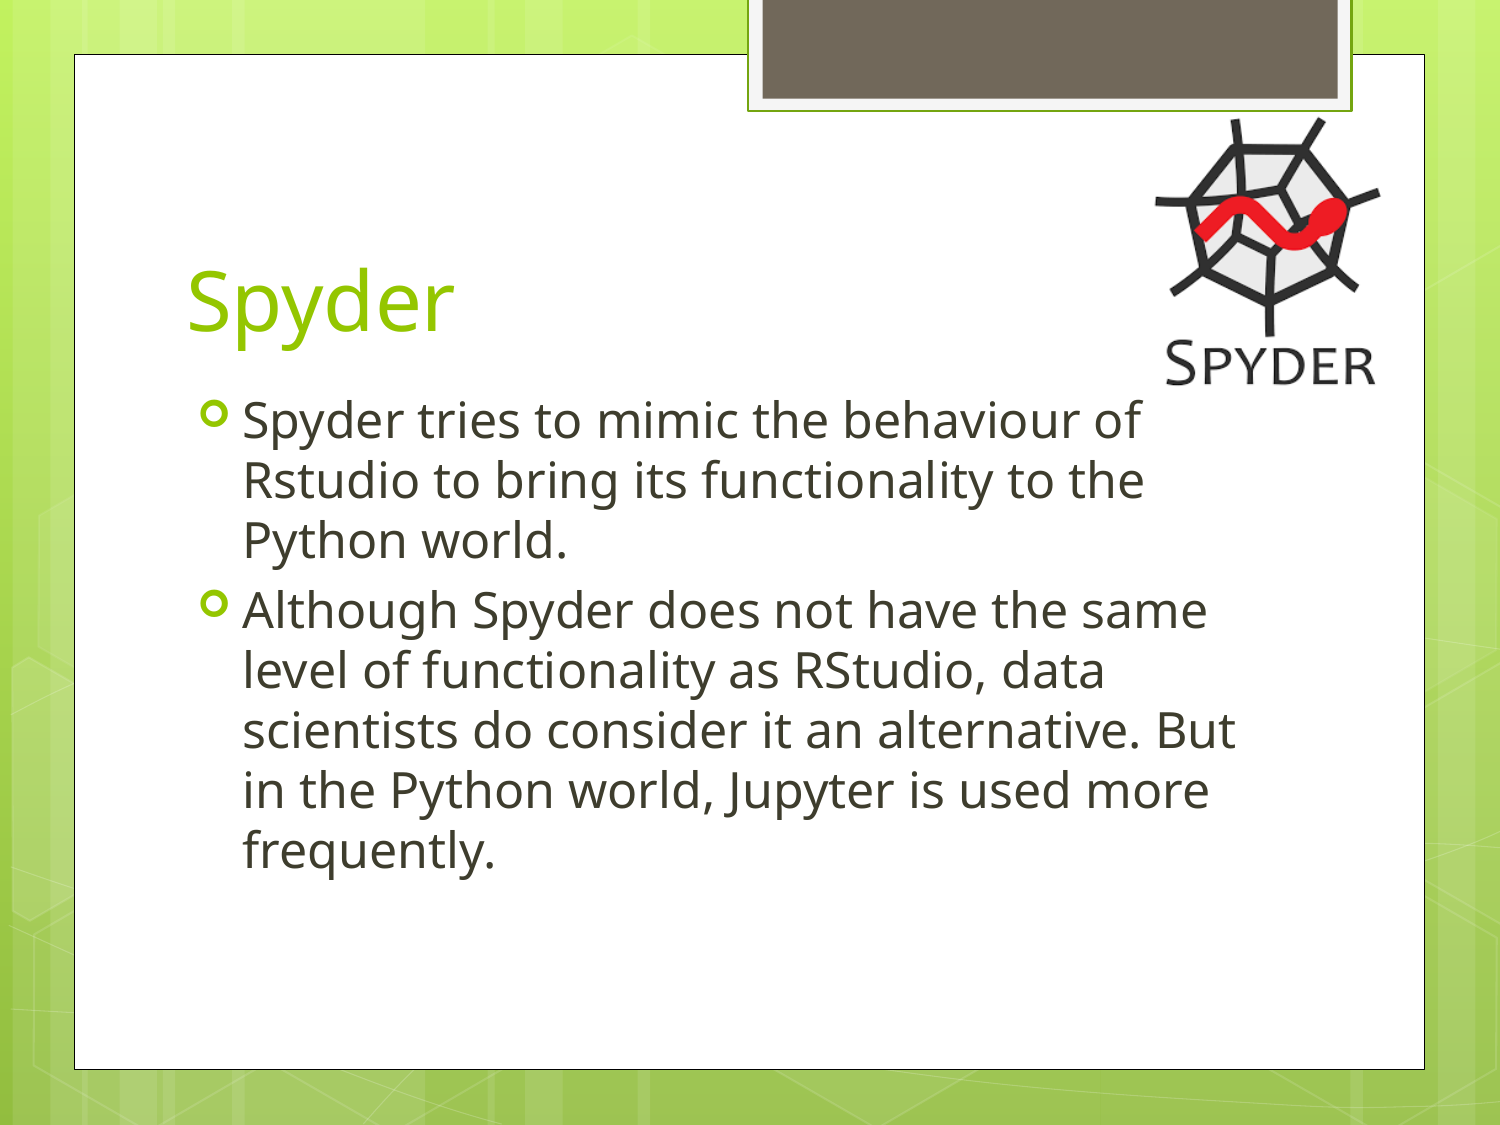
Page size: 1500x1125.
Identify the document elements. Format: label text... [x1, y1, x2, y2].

list Spyder tries to mimic the behaviour of Rstudio to bring its functionality to the Python world. Although Spyder does not have the same level of functionality as RStudio, data scientists do consider it an alternative. But in the Python world, Jupyter is used more frequently. [171, 381, 1283, 957]
picture [1124, 112, 1402, 390]
title Spyder [171, 168, 1118, 357]
